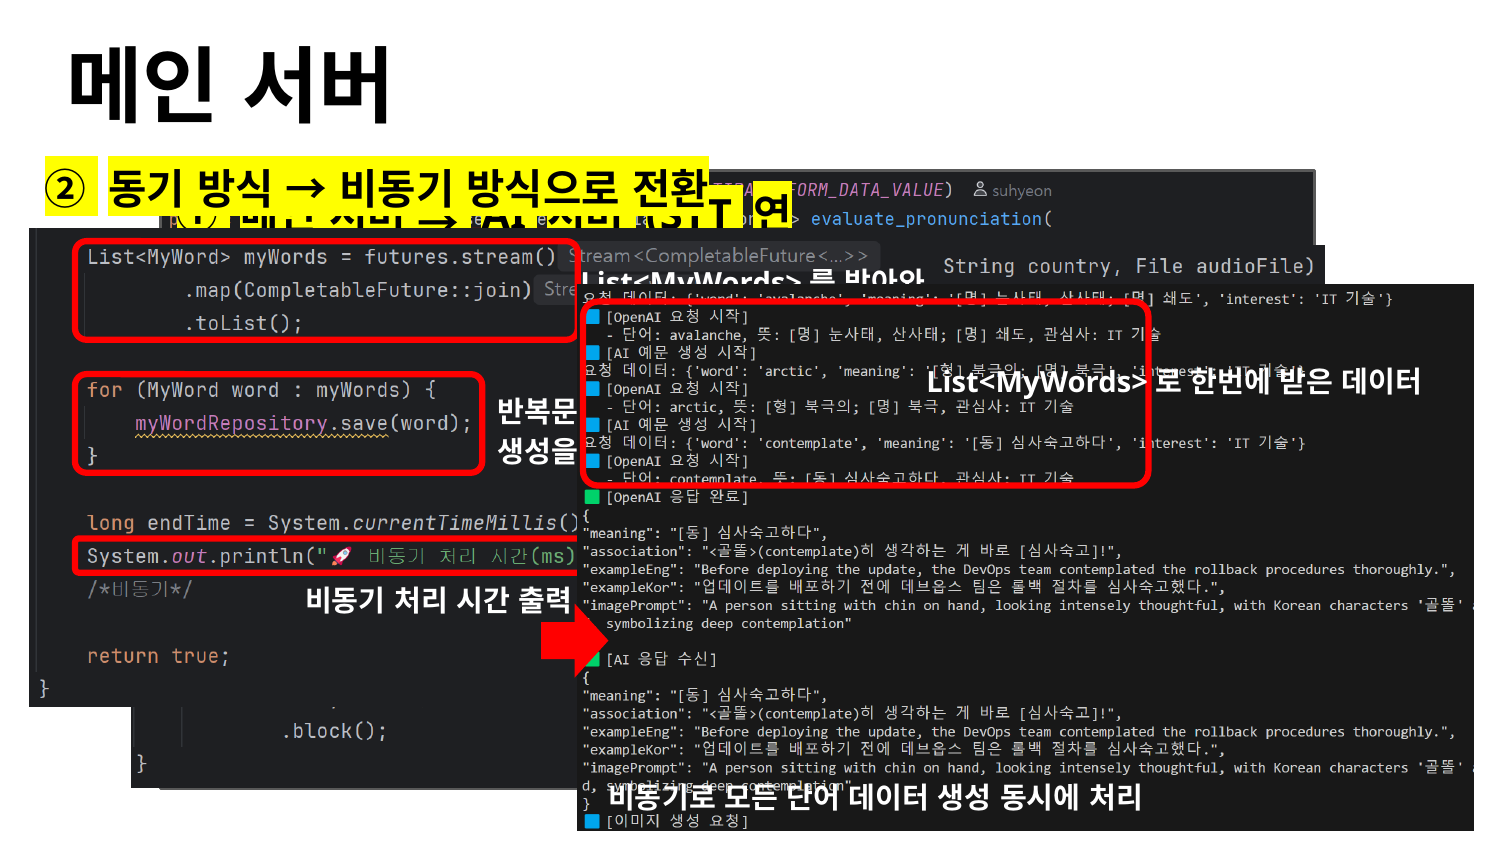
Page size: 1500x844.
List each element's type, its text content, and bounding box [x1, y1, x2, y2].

title 메인 서버 [51, 35, 1449, 130]
text_box ② 동기 방식 → 비동기 방식으로 전환 [29, 147, 785, 227]
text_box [540, 284, 1484, 831]
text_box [130, 715, 535, 788]
picture [29, 227, 943, 707]
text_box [161, 172, 1314, 244]
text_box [946, 245, 1325, 283]
